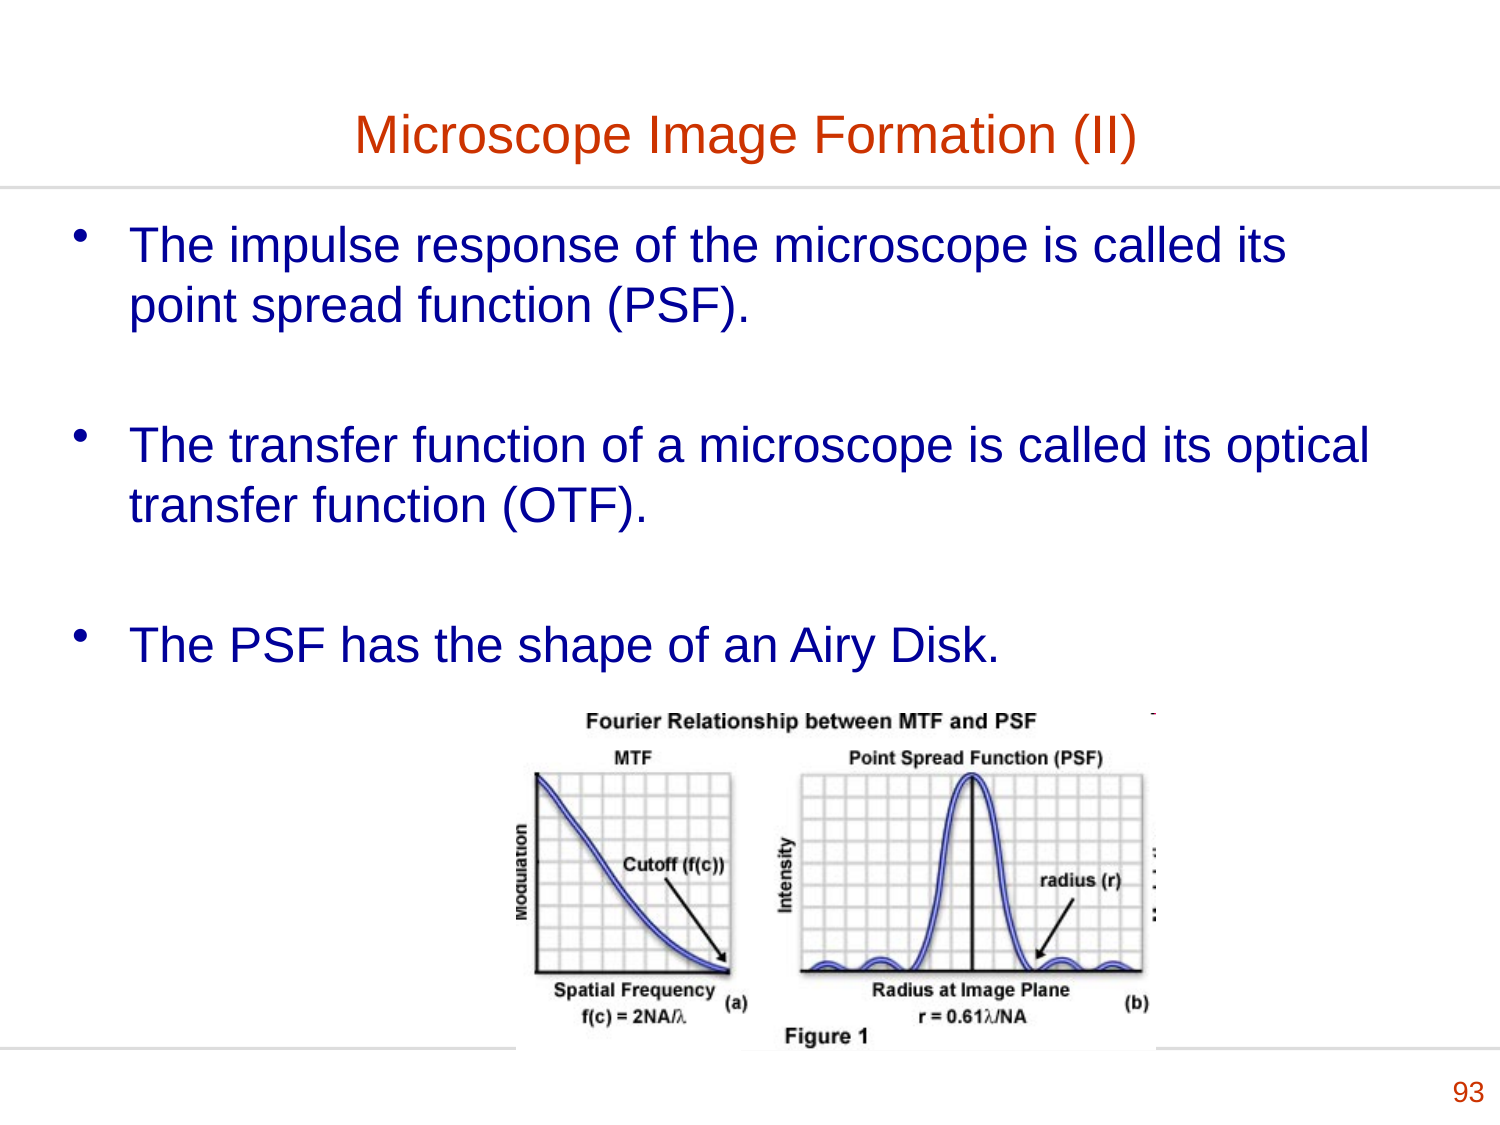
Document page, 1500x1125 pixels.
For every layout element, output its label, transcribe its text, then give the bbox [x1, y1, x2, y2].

picture [516, 713, 1156, 1050]
list The impulse response of the microscope is called its point spread function (PSF). The transfer function of a microscope is called its optical transfer function (OTF). The PSF has the shape of an Airy Disk. [57, 204, 1408, 560]
slide_number 93 [1149, 1065, 1500, 1104]
title Microscope Image Formation (II) [72, 91, 1423, 187]
